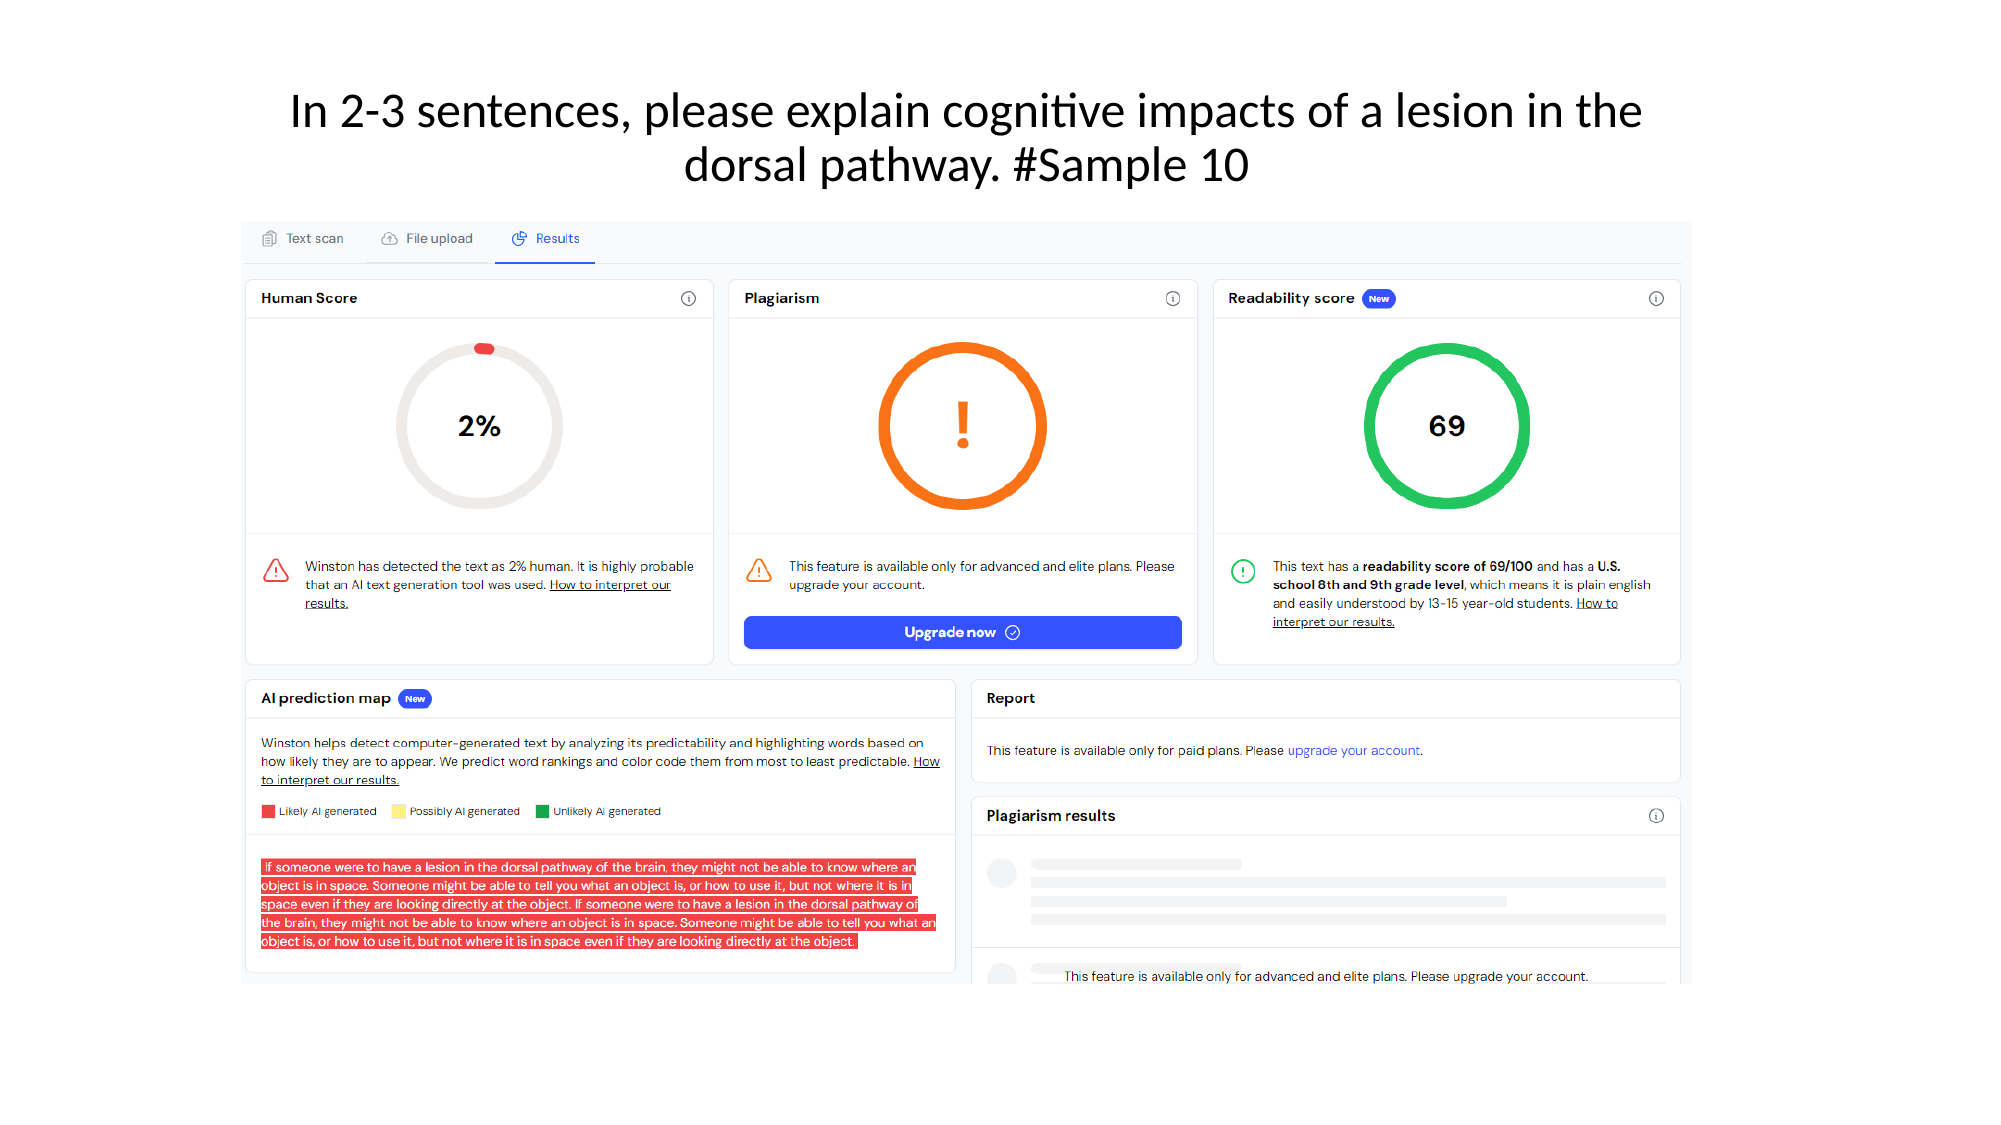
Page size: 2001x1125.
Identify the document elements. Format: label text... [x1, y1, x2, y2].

picture [241, 221, 1692, 984]
subtitle In 2-3 sentences, please explain cognitive impacts of a lesion in the dorsal pathway. #Sample 10 [216, 76, 1717, 222]
